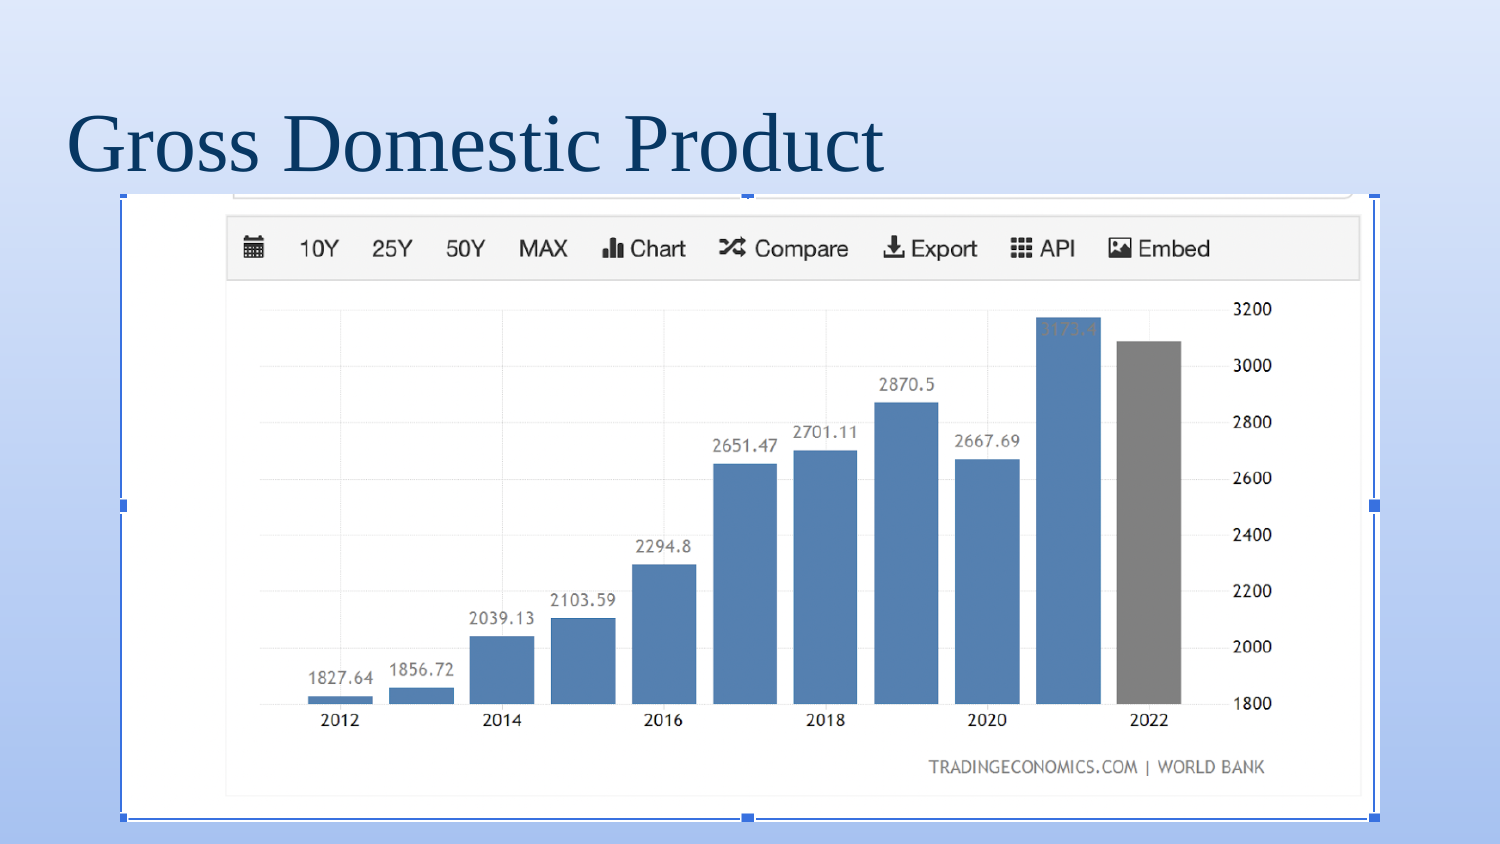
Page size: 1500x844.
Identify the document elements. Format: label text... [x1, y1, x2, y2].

title Gross Domestic Product [51, 72, 1449, 167]
picture [120, 194, 1380, 822]
